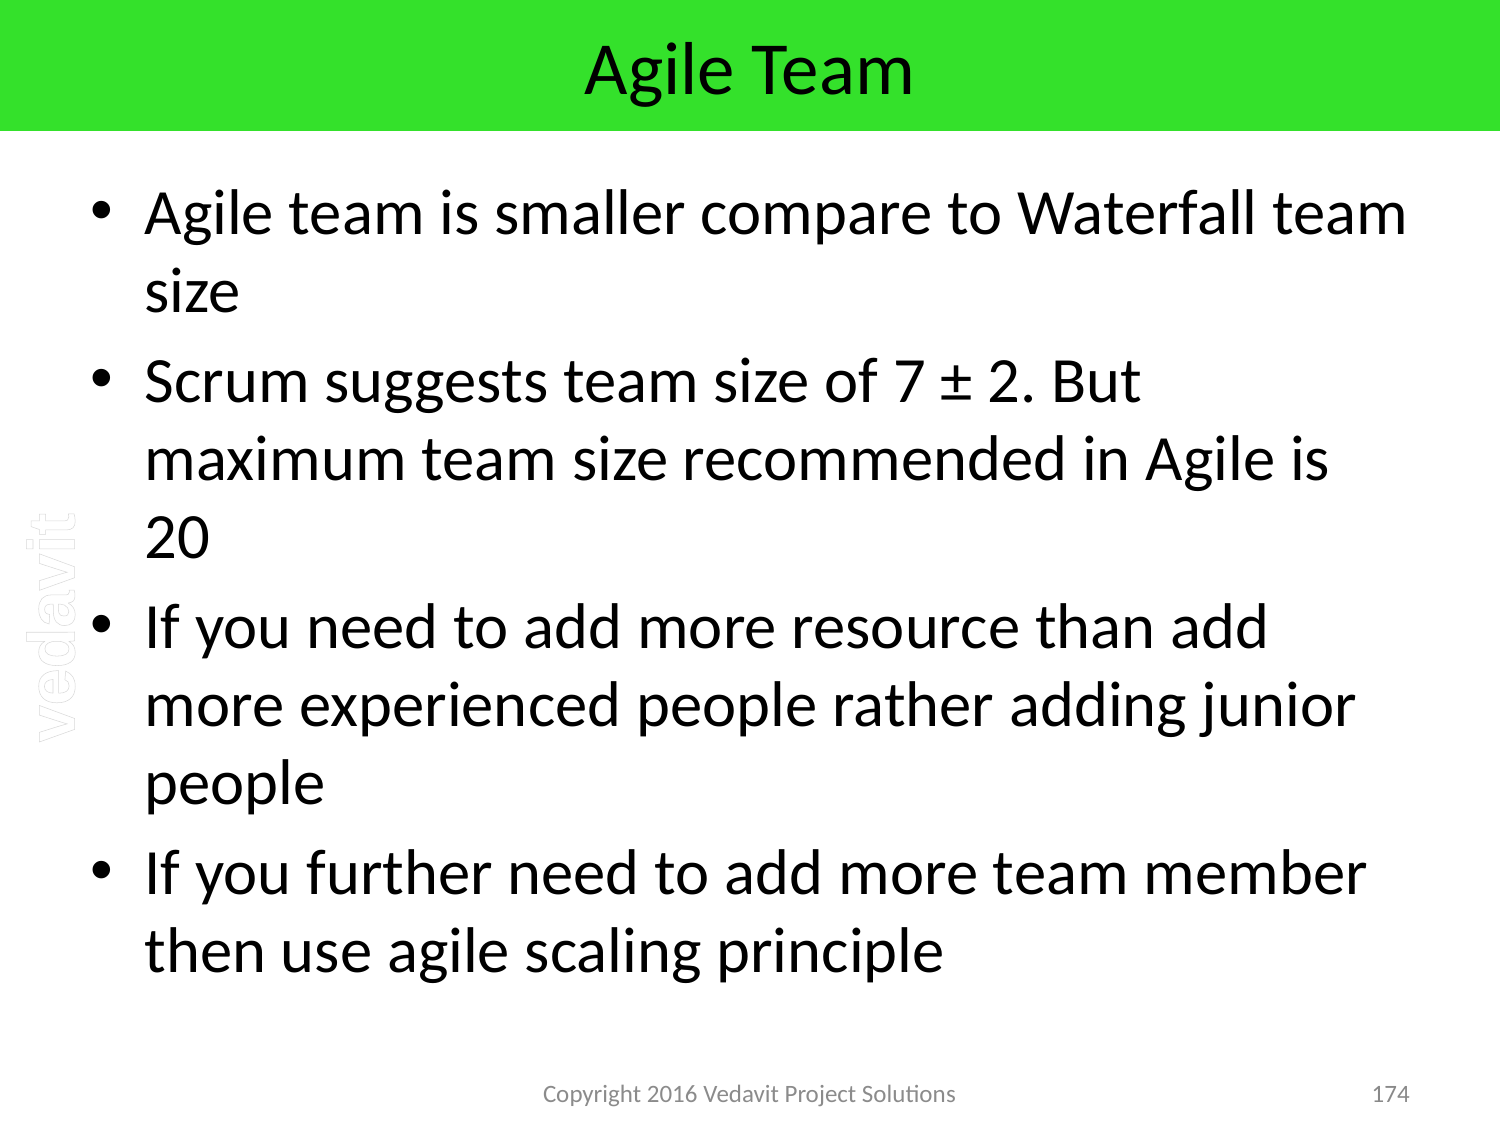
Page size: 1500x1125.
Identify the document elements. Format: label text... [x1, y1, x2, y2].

slide_number 174 [1074, 1062, 1425, 1123]
title Agile Team [0, 0, 1500, 131]
footer Copyright 2016 Vedavit Project Solutions [512, 1062, 988, 1123]
list Agile team is smaller compare to Waterfall team size Scrum suggests team size of 7 ± 2. But maximum team size recommended in Agile is 20 If you need to add more resource than add more experienced people rather adding junior people If you further need to add more team member then use agile scaling principle [75, 162, 1425, 1000]
